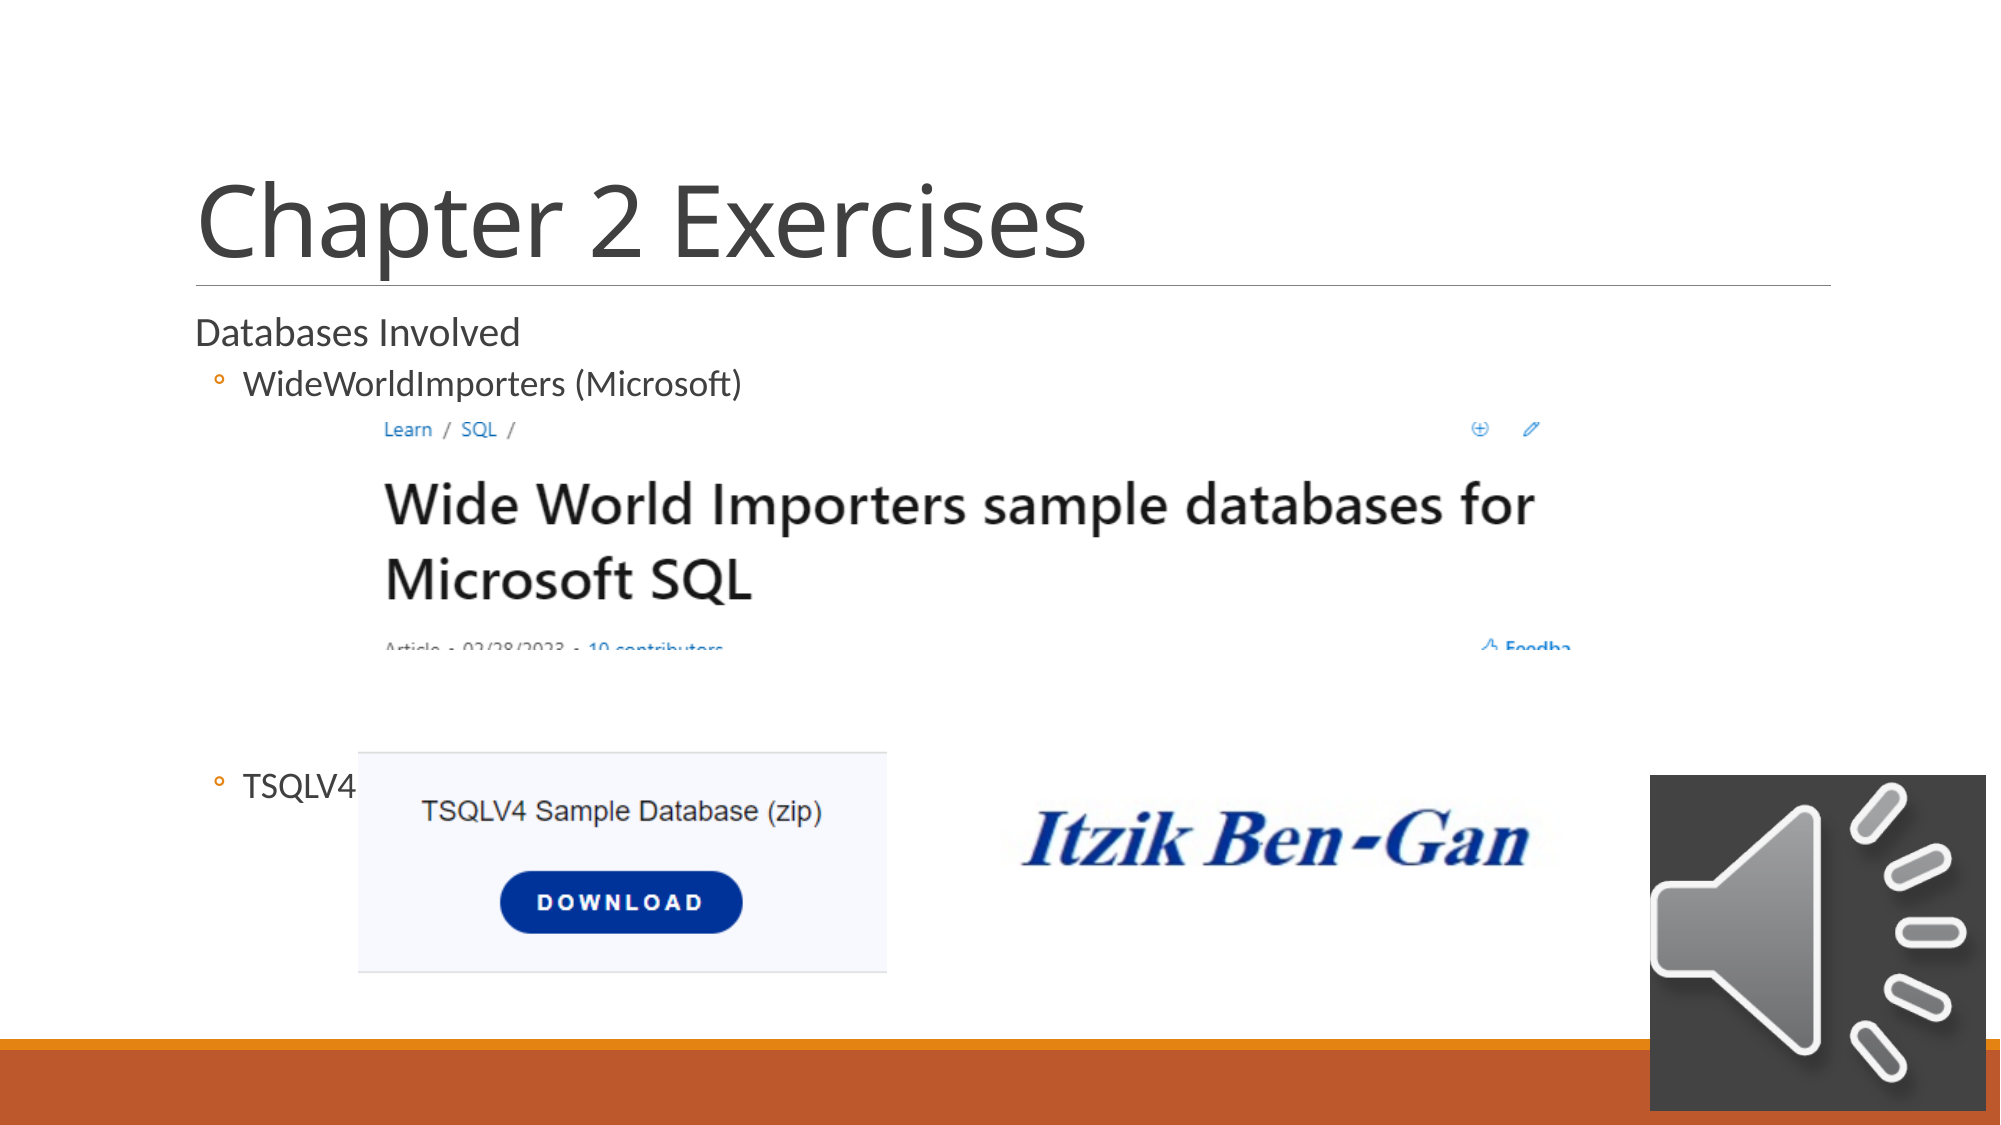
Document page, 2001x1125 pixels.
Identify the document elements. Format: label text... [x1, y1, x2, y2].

list Databases Involved WideWorldImporters (Microsoft) TSQLV4 (Itzik Ben-gan) [180, 302, 1830, 963]
picture [355, 421, 1571, 650]
picture [924, 741, 1642, 946]
picture [358, 723, 888, 982]
title Chapter 2 Exercises [180, 47, 1830, 285]
picture [1648, 773, 1987, 1112]
